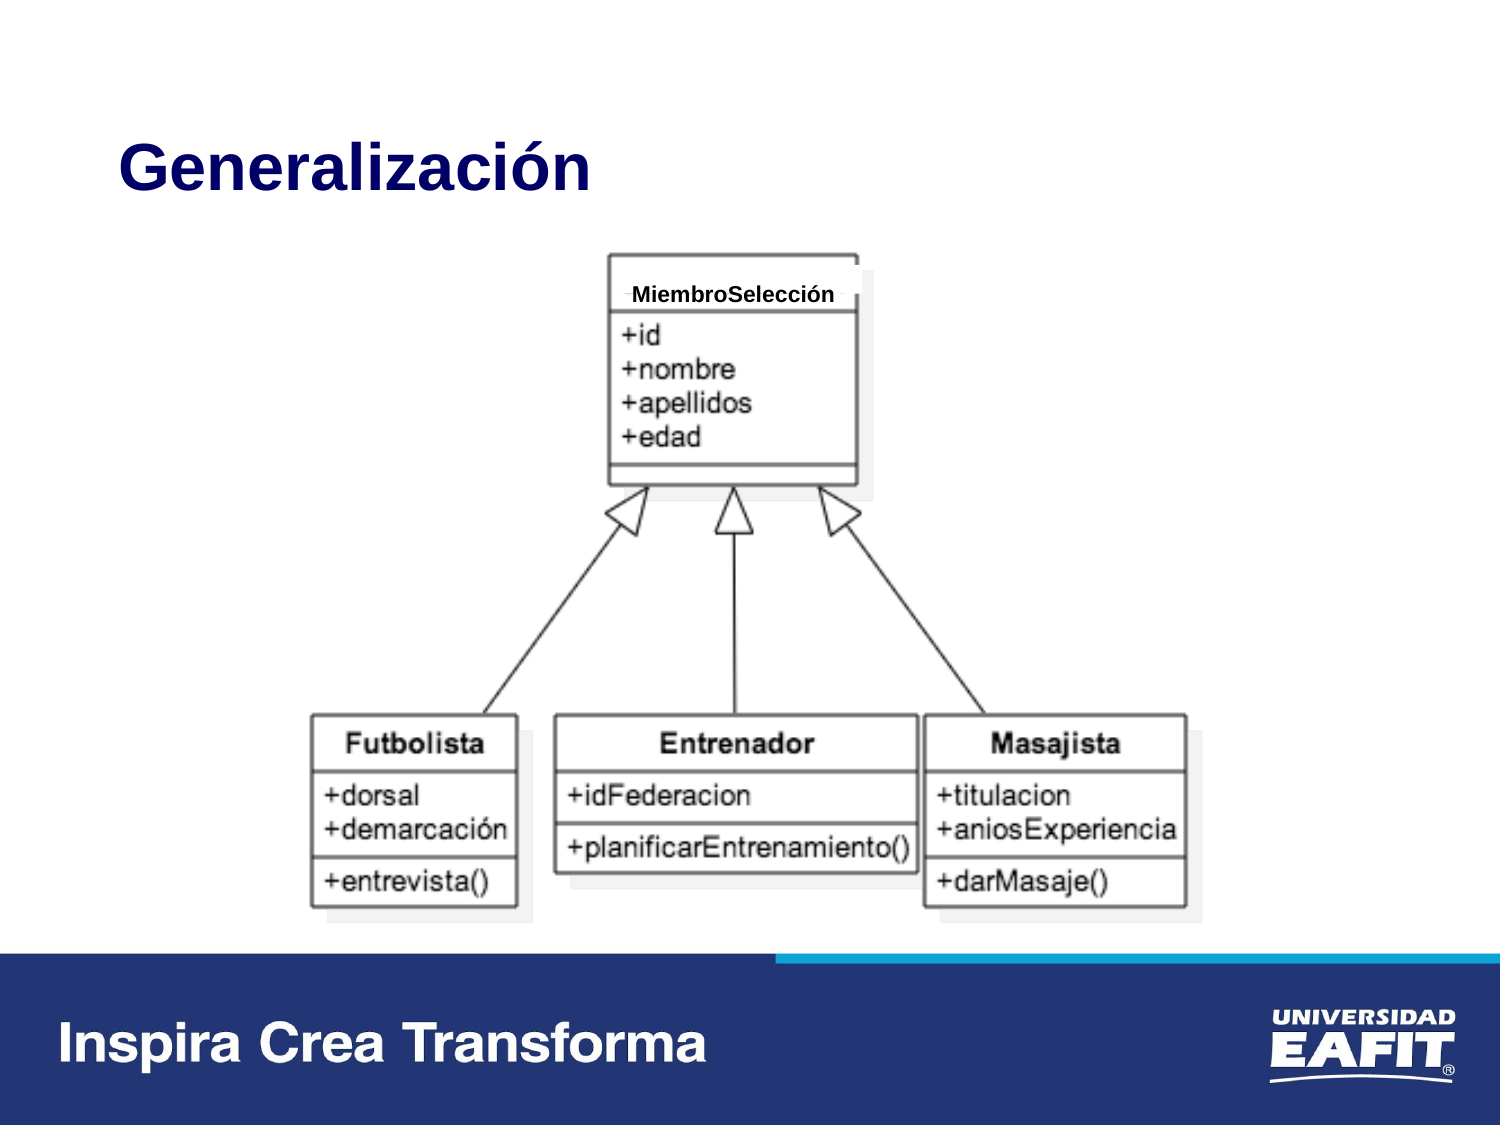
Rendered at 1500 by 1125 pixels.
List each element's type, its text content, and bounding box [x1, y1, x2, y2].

title Generalización [103, 59, 1397, 278]
picture [0, 0, 1500, 1125]
